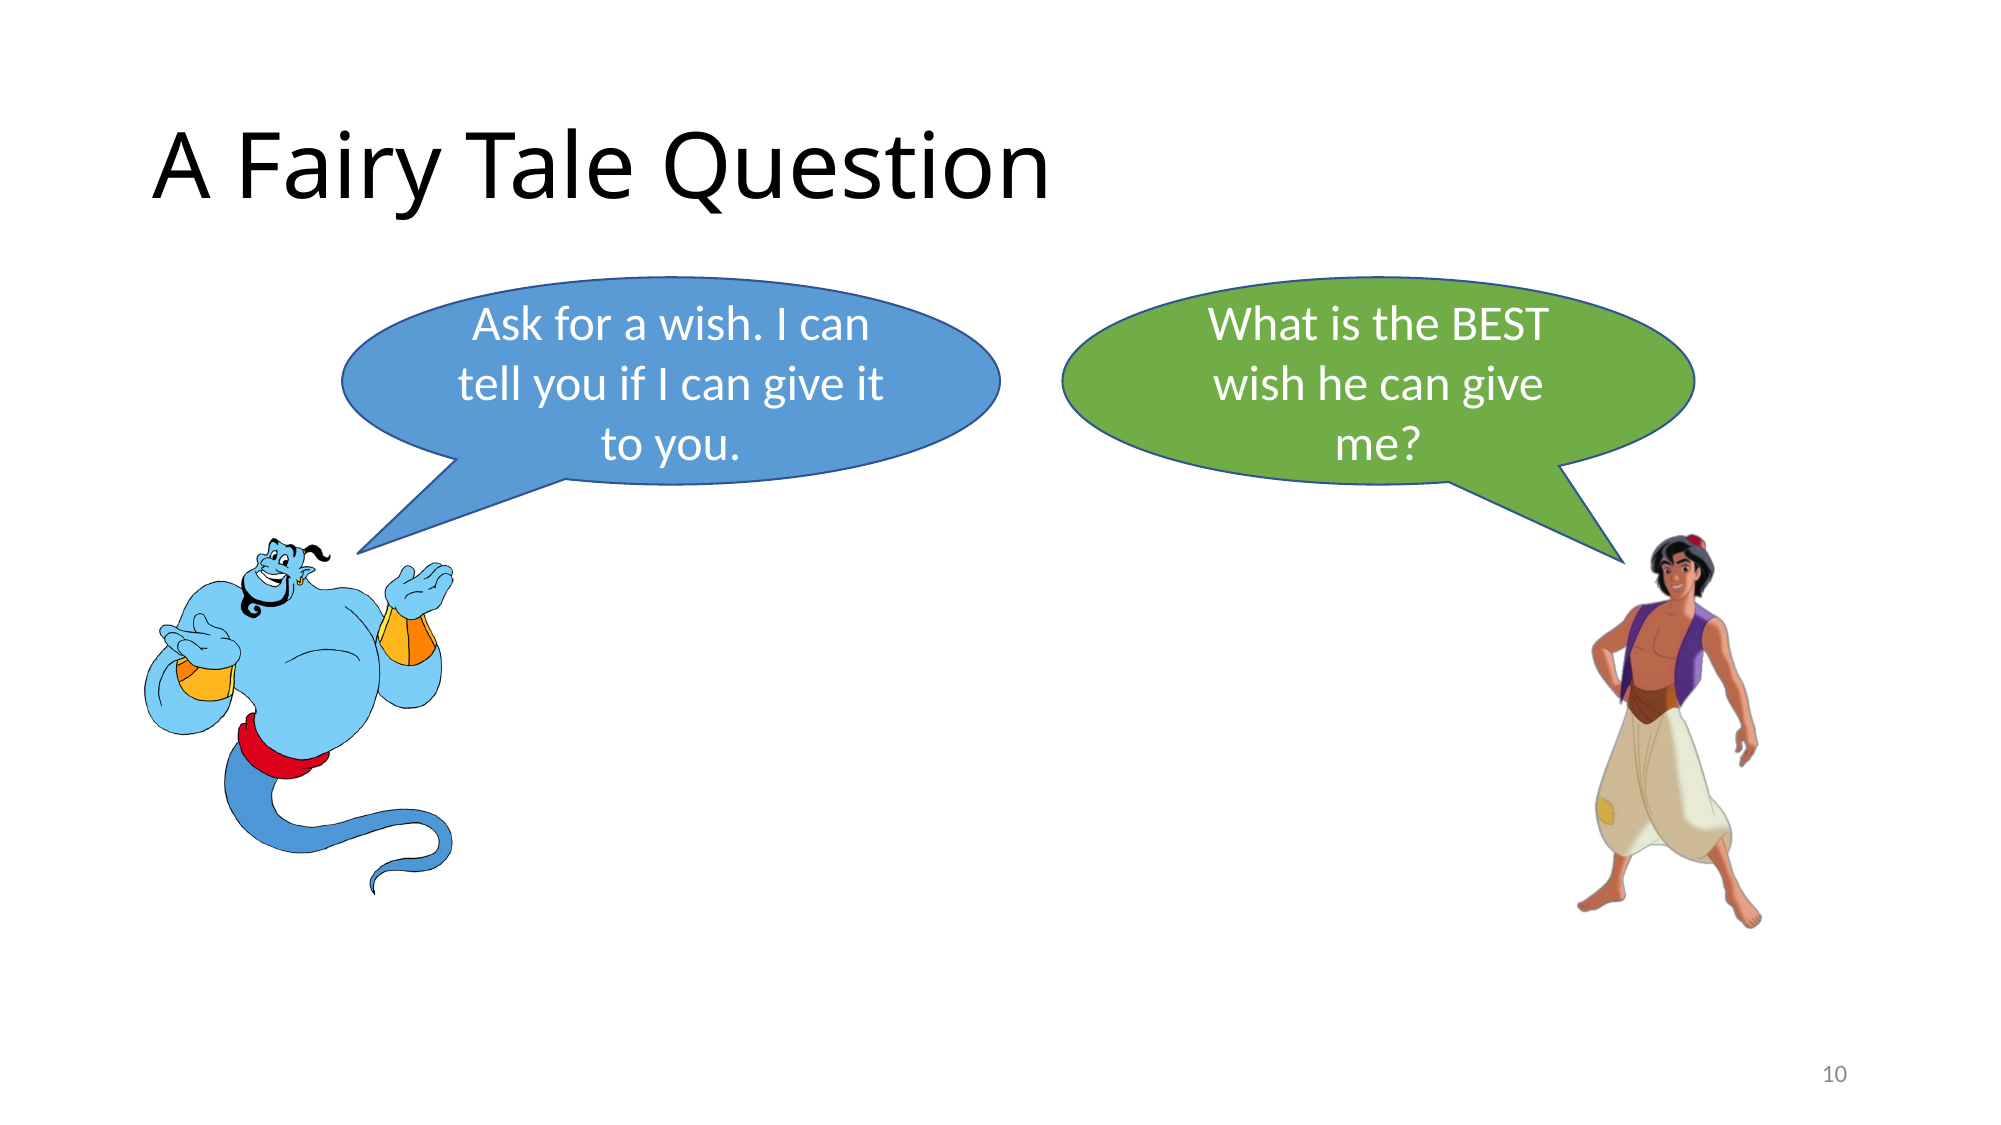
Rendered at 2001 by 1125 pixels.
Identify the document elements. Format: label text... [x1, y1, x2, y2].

picture [137, 533, 462, 901]
title A Fairy Tale Question [137, 59, 1863, 278]
picture [1559, 533, 1782, 929]
text_box Ask for a wish. I can tell you if I can give it to you. [341, 276, 1002, 533]
text_box What is the BEST wish he can give me? [1061, 276, 1696, 534]
slide_number 10 [1412, 1042, 1863, 1103]
